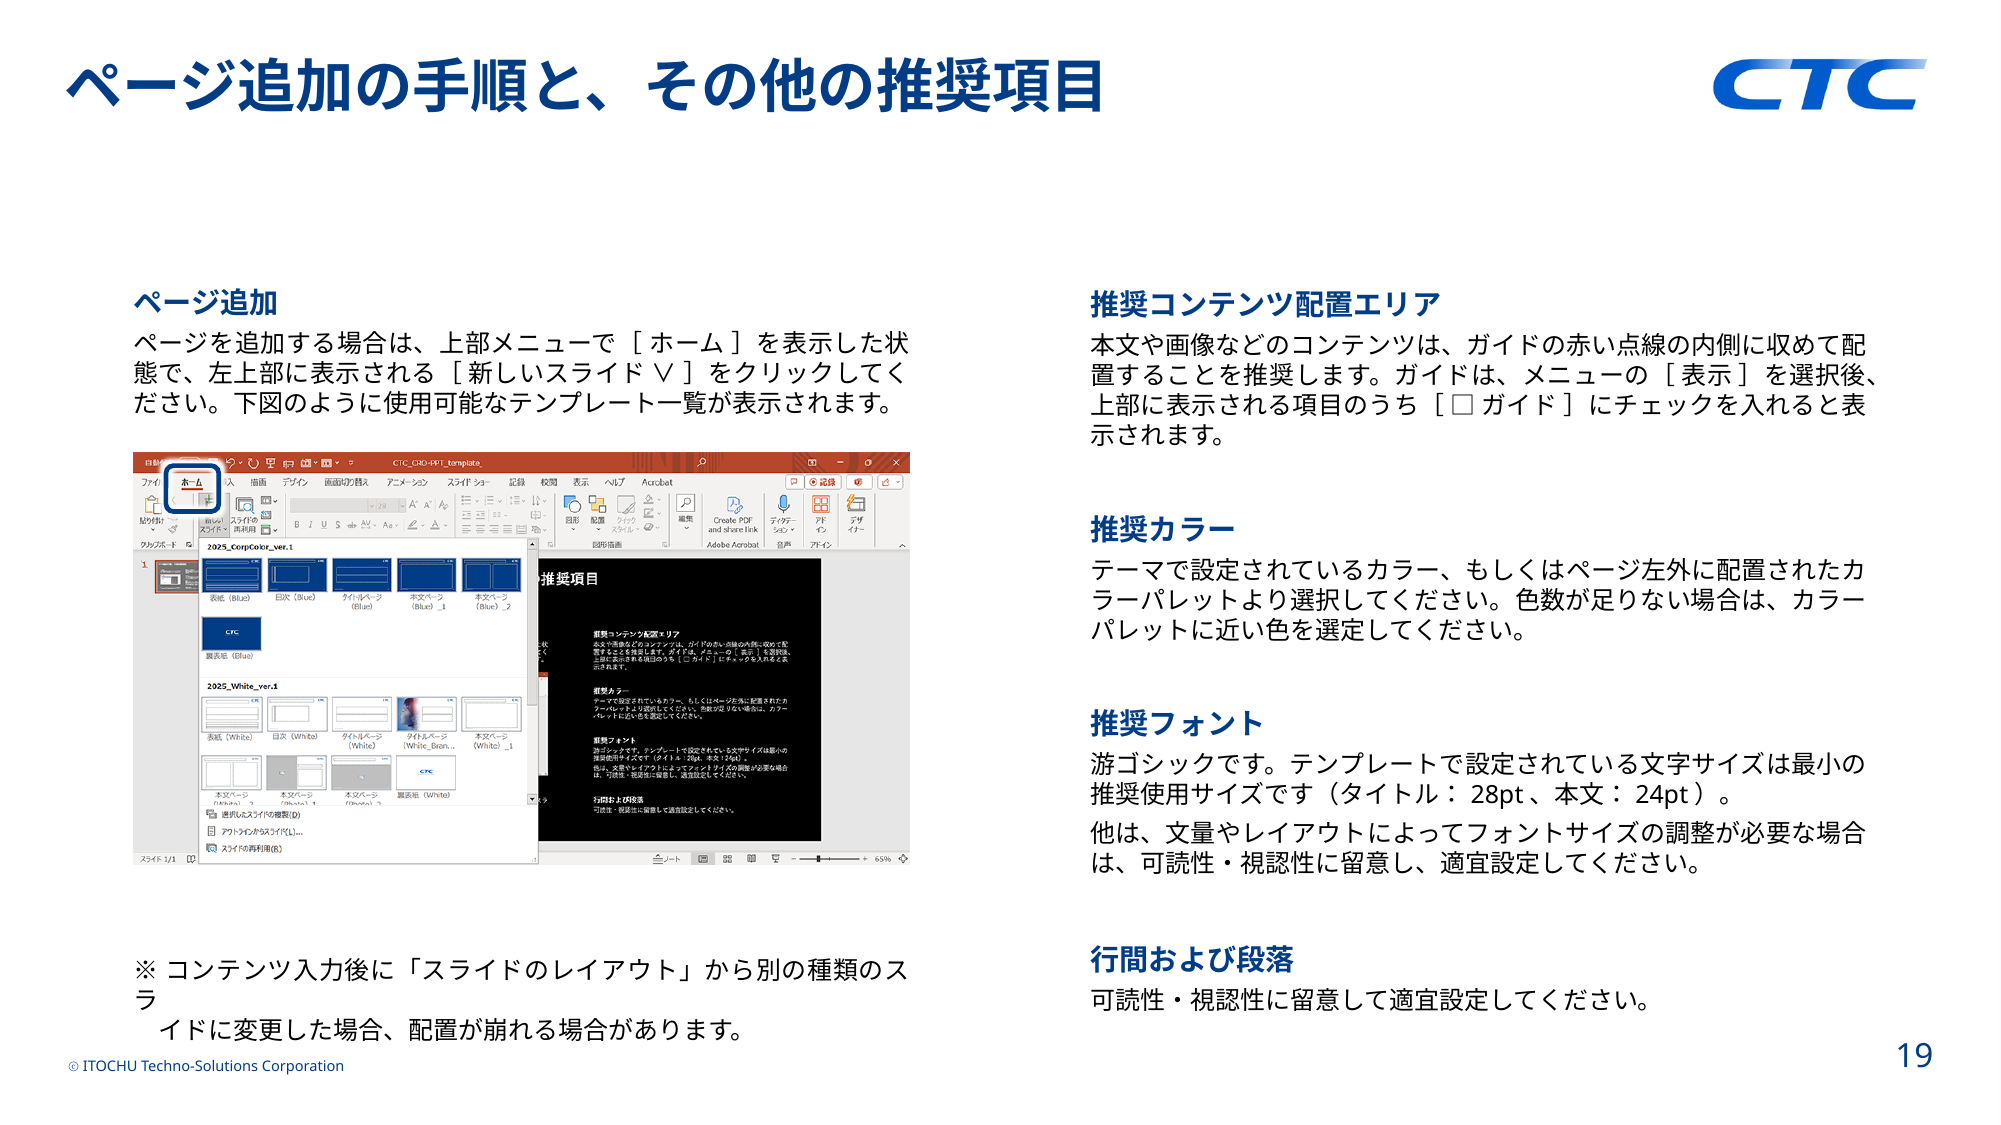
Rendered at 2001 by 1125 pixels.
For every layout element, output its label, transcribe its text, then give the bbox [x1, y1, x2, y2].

text_box 推奨カラー テーマで設定されているカラー、もしくはページ左外に配置されたカラーパレットより選択してください。色数が足りない場合は、カラーパレットに近い色を選定してください。 [1090, 511, 1867, 646]
text_box 行間および段落 可読性・視認性に留意して適宜設定してください。 [1090, 941, 1867, 1010]
text_box 推奨フォント 游ゴシックです。テンプレートで設定されている文字サイズは最小の推奨使用サイズです（タイトル：28pt、本文：24pt）。 他は、文量やレイアウトによってフォントサイズの調整が必要な場合は、可読性・視認性に留意し、適宜設定してください。 [1090, 705, 1867, 881]
text_box 推奨コンテンツ配置エリア 本文や画像などのコンテンツは、ガイドの赤い点線の内側に収めて配置することを推奨します。ガイドは、メニューの［ 表示 ］を選択後、上部に表示される項目のうち［ □ ガイド ］にチェックを入れると表示されます。 [1090, 286, 1867, 452]
title ページ追加の手順と、その他の推奨項目 [64, 56, 1601, 128]
text_box ※コンテンツ入力後に「スライドのレイアウト」から別の種類のスラ イドに変更した場合、配置が崩れる場合があります。 [133, 954, 910, 1017]
picture [0, 0, 2001, 1125]
text_box ページ追加 ページを追加する場合は、上部メニューで［ ホーム ］を表示した状態で、左上部に表示される［ 新しいスライド ∨ ］をクリックしてください。下図のように使用可能なテンプレート一覧が表示されます。 [133, 283, 910, 433]
